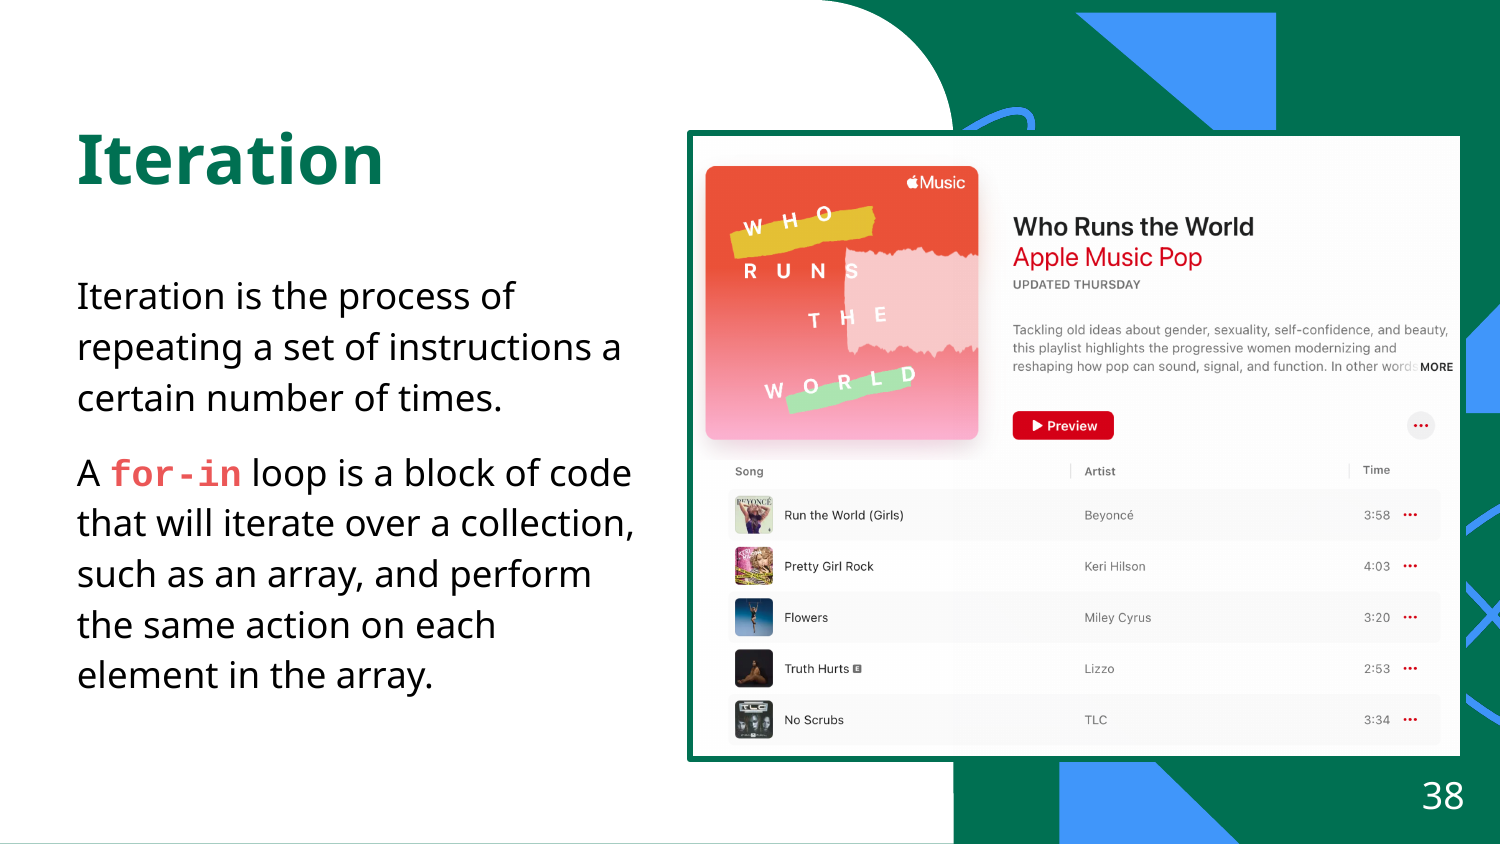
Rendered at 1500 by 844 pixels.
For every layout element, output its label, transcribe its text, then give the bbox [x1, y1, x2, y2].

title Iteration [62, 100, 866, 214]
picture [1192, 372, 1500, 844]
picture [692, 135, 1461, 757]
list Iteration is the process of repeating a set of instructions a certain number of times. A for-in loop is a block of code that will iterate over a collection, such as an array, and perform the same action on each element in the array. [61, 251, 664, 715]
picture [830, 0, 1151, 130]
